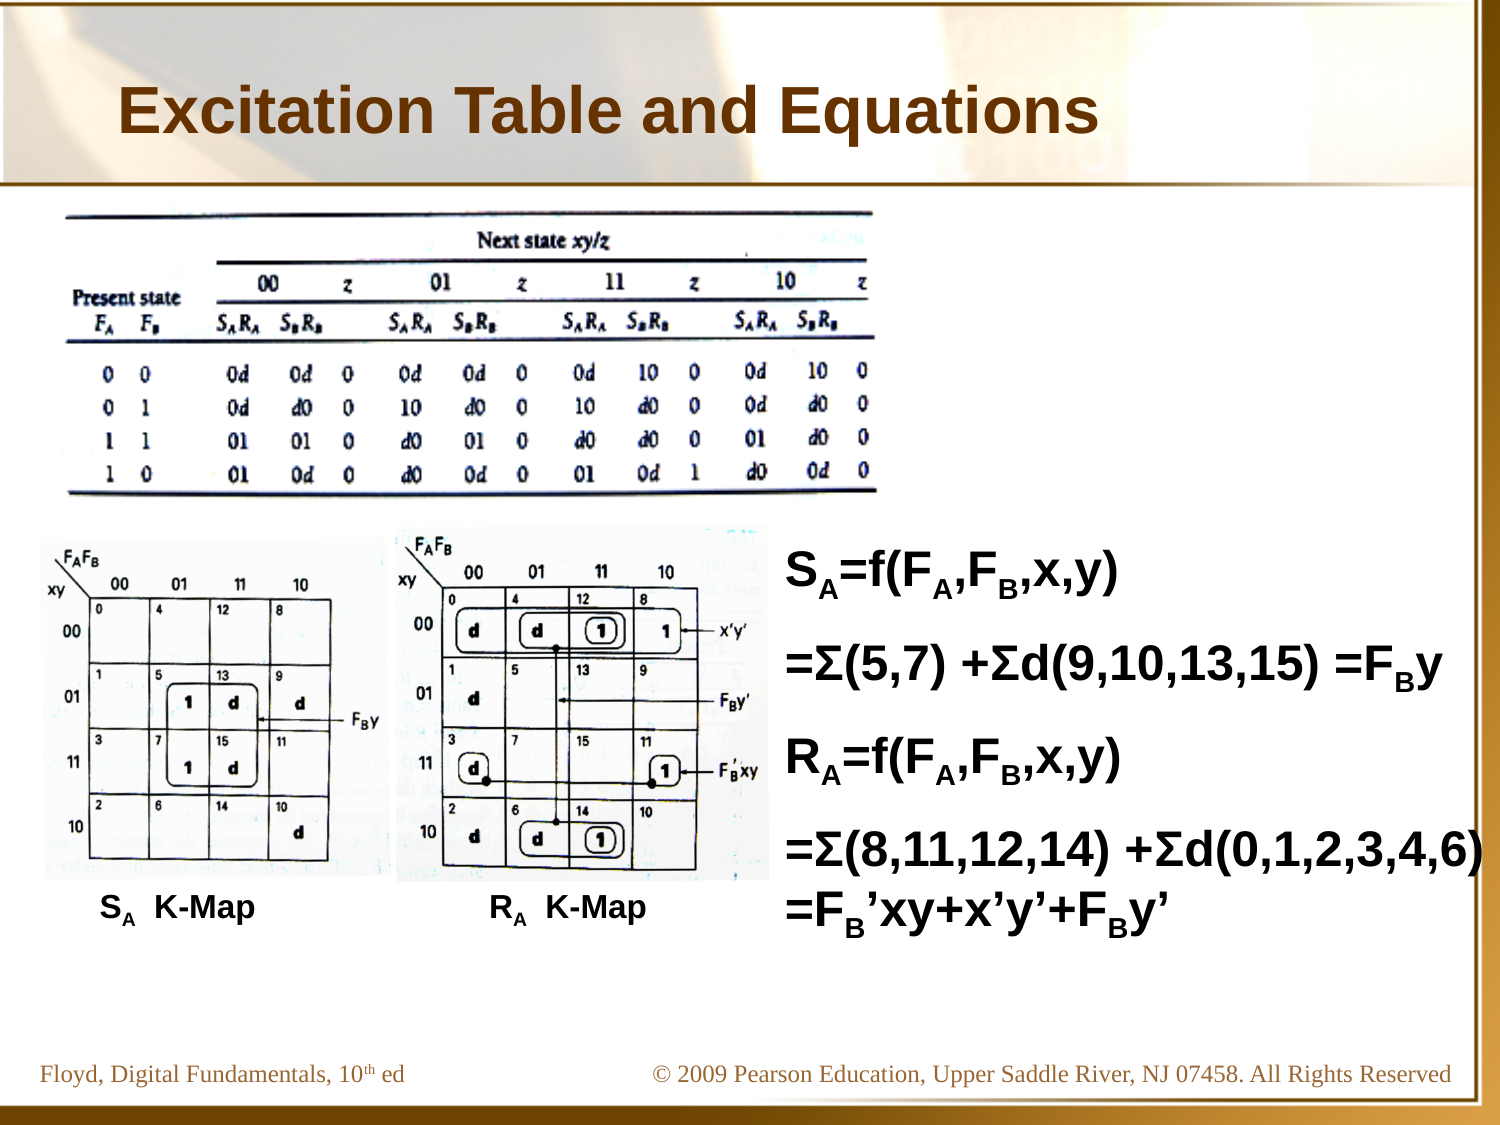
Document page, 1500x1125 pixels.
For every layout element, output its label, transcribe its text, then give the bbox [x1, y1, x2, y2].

picture [0, 0, 1500, 1125]
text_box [37, 534, 391, 883]
text_box RA K-Map [474, 884, 758, 938]
text_box SA=f(FA,FB,x,y) =Σ(5,7) +Σd(9,10,13,15) =FBy RA=f(FA,FB,x,y) =Σ(8,11,12,14) +Σd(0,1,2,3,4,6) =FB’xy+x’y’+FBy’ [770, 529, 1500, 953]
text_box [391, 523, 771, 884]
text_box SA K-Map [84, 883, 369, 938]
title Excitation Table and Equations [103, 59, 1397, 278]
